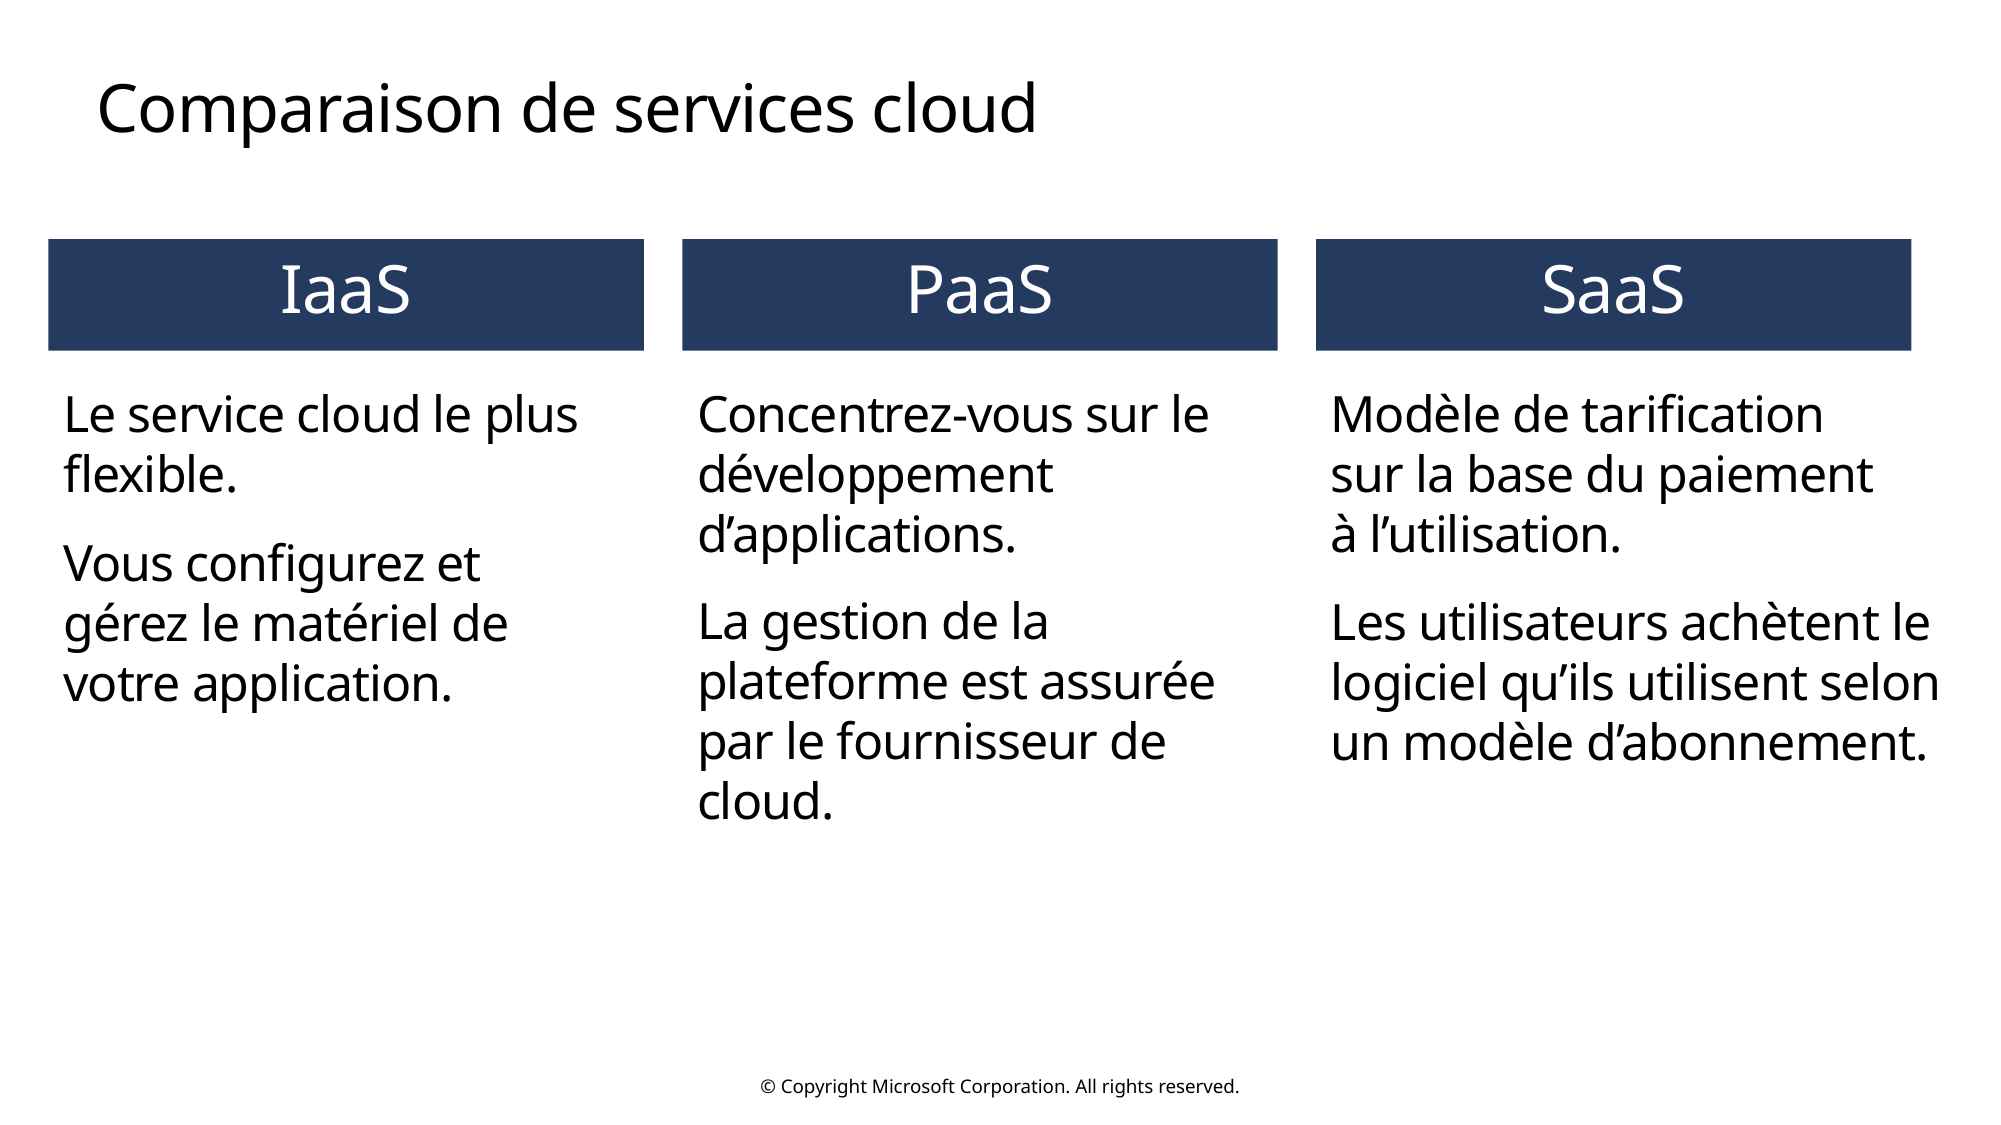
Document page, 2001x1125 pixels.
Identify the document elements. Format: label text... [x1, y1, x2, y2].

title Comparaison de services cloud [96, 75, 1904, 166]
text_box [1315, 238, 1968, 710]
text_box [48, 238, 645, 681]
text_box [681, 238, 1278, 710]
